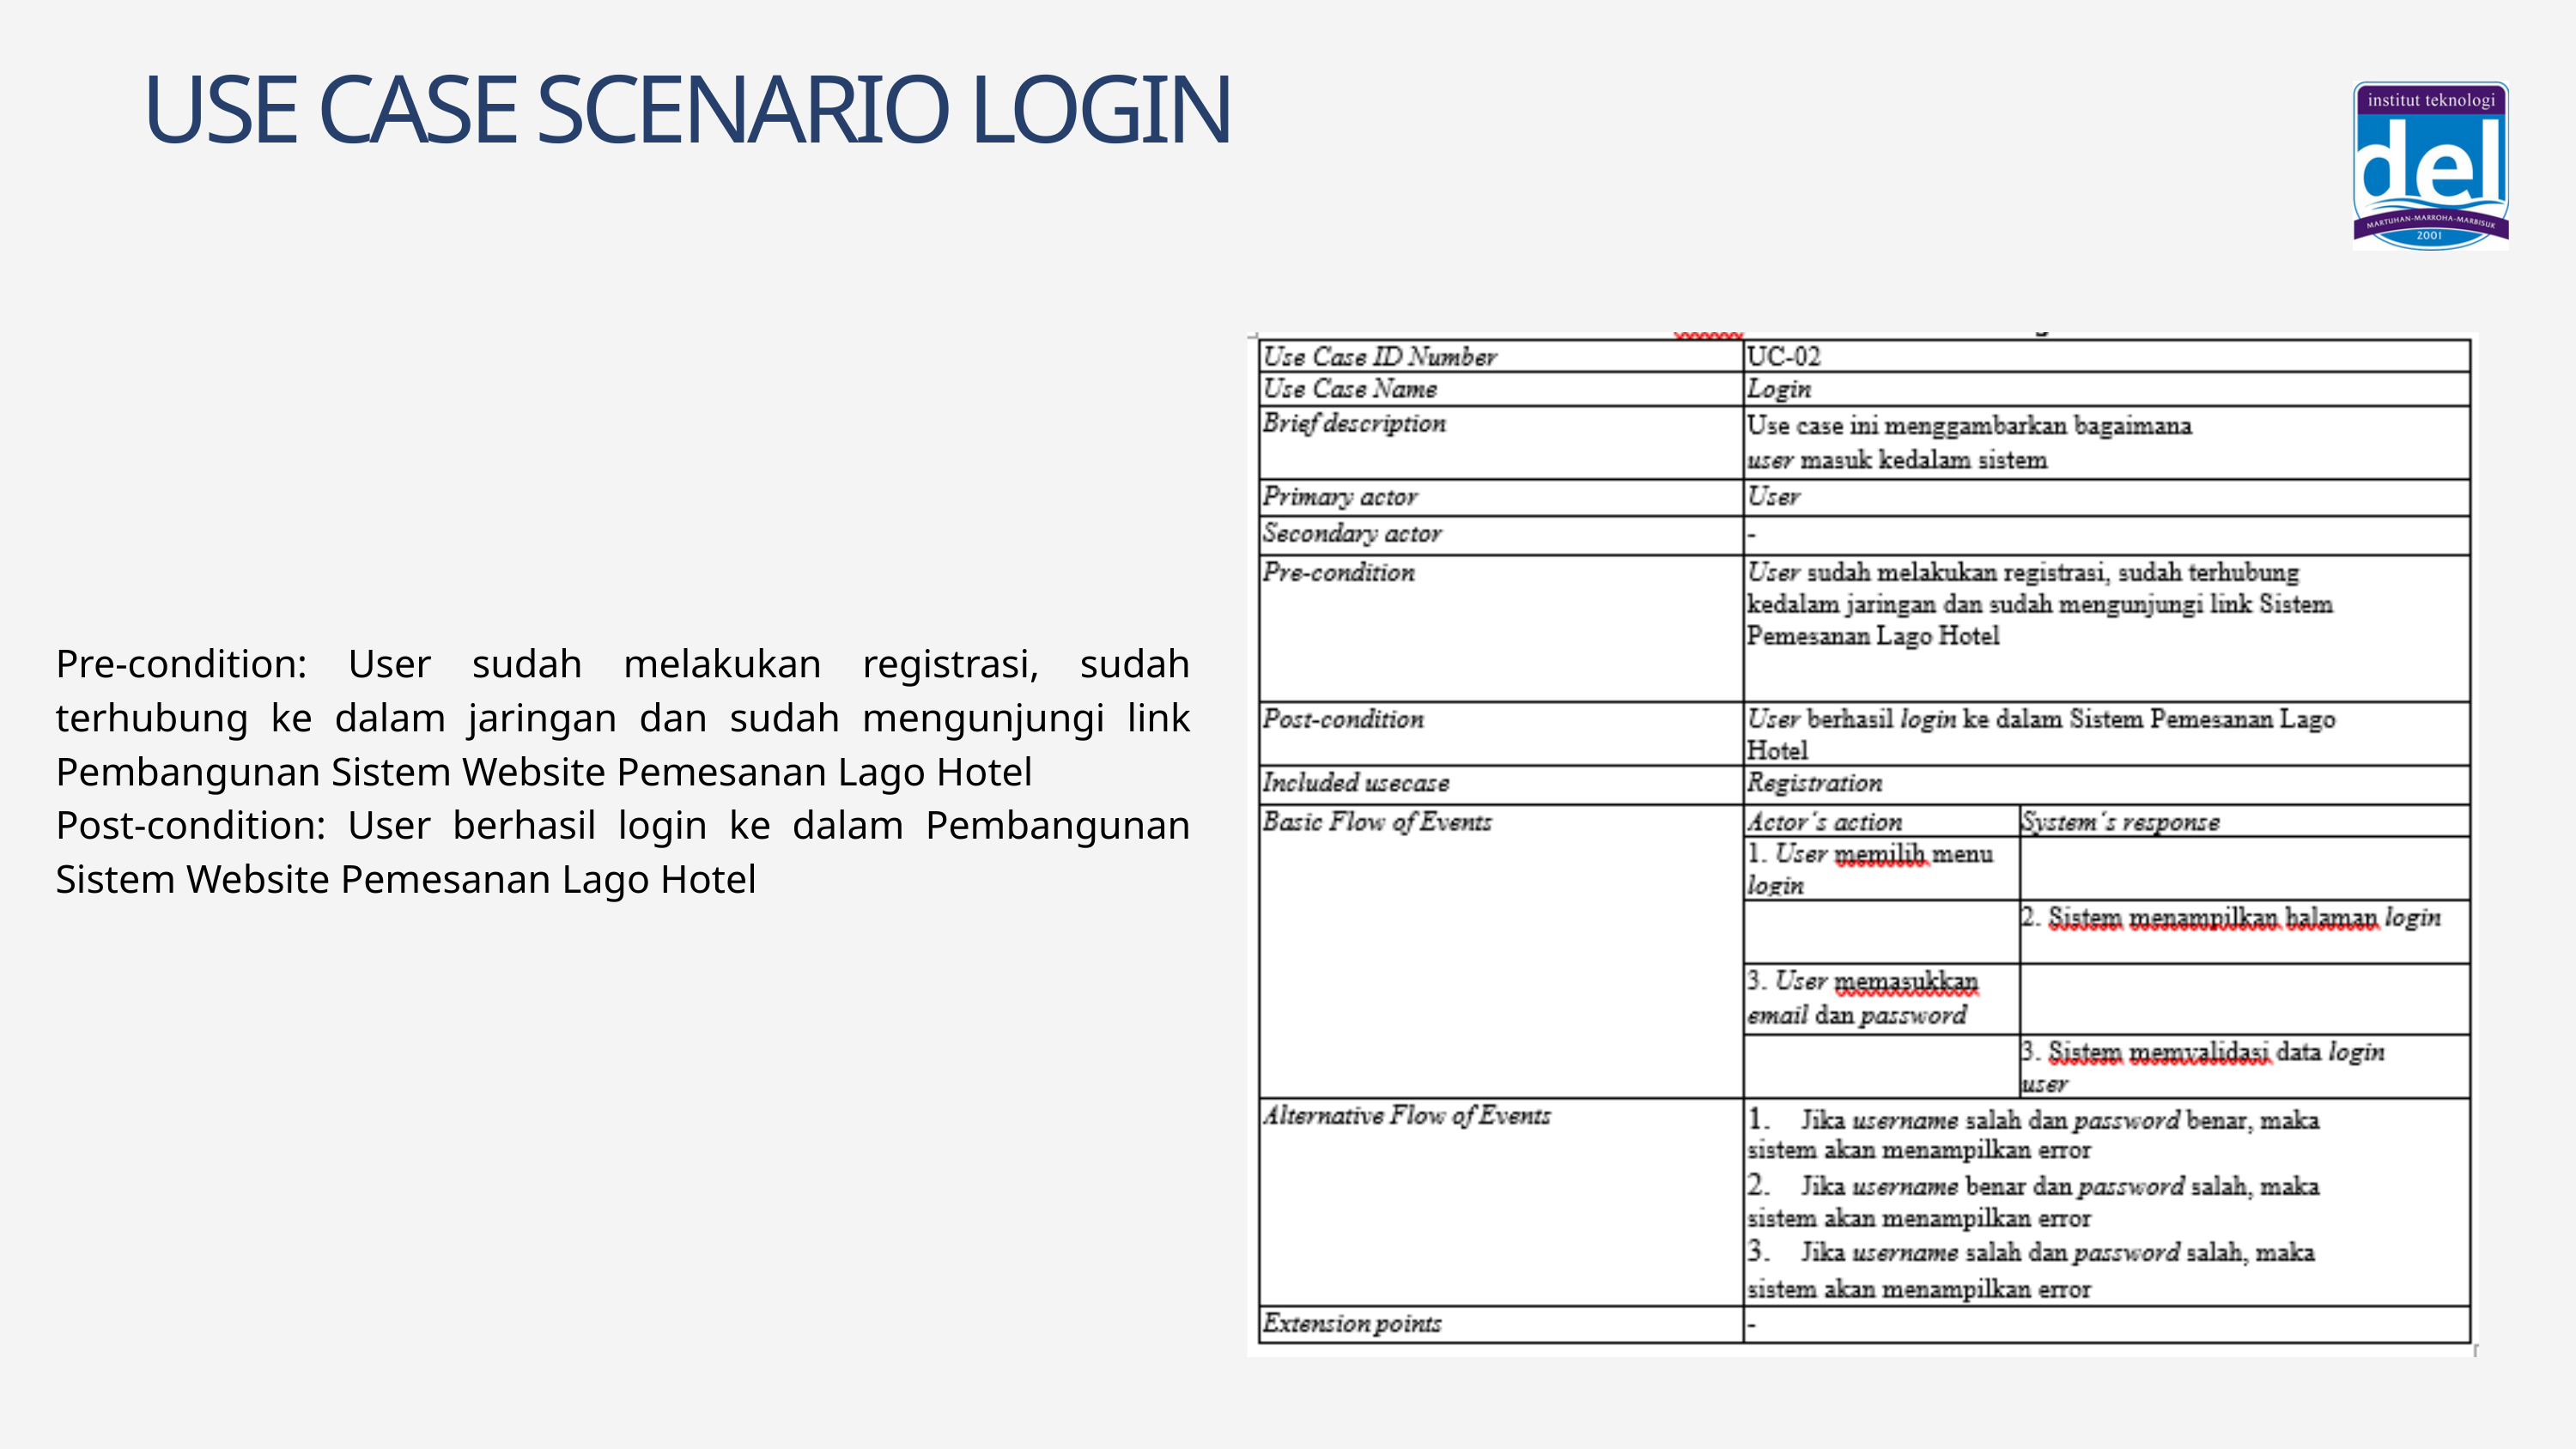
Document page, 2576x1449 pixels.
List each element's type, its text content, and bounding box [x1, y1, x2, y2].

text_box [2353, 81, 2510, 251]
text_box [1247, 332, 2480, 1357]
text_box Pre-condition: User sudah melakukan registrasi, sudah terhubung ke dalam jaringan dan sudah mengunjungi link Pembangunan Sistem Website Pemesanan Lago Hotel Post-condition: User berhasil login ke dalam Pembangunan Sistem Website Pemesanan Lago Hotel [55, 632, 1193, 900]
text_box USE CASE SCENARIO LOGIN [141, 70, 2432, 162]
